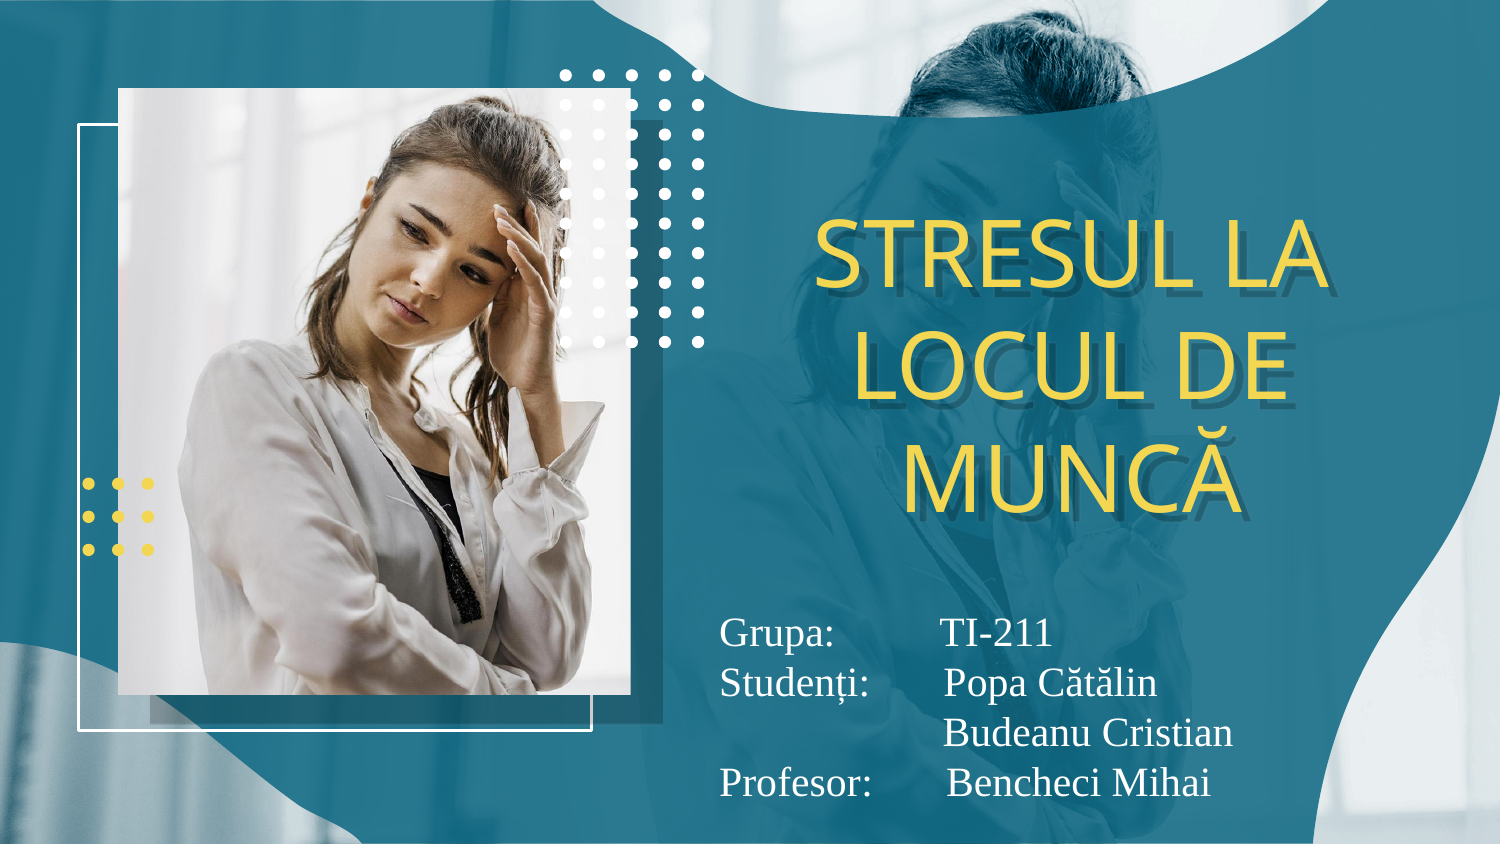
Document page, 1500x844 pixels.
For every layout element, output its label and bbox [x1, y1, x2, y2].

text_box [82, 477, 155, 557]
text_box [559, 68, 705, 349]
picture [0, 0, 1500, 844]
